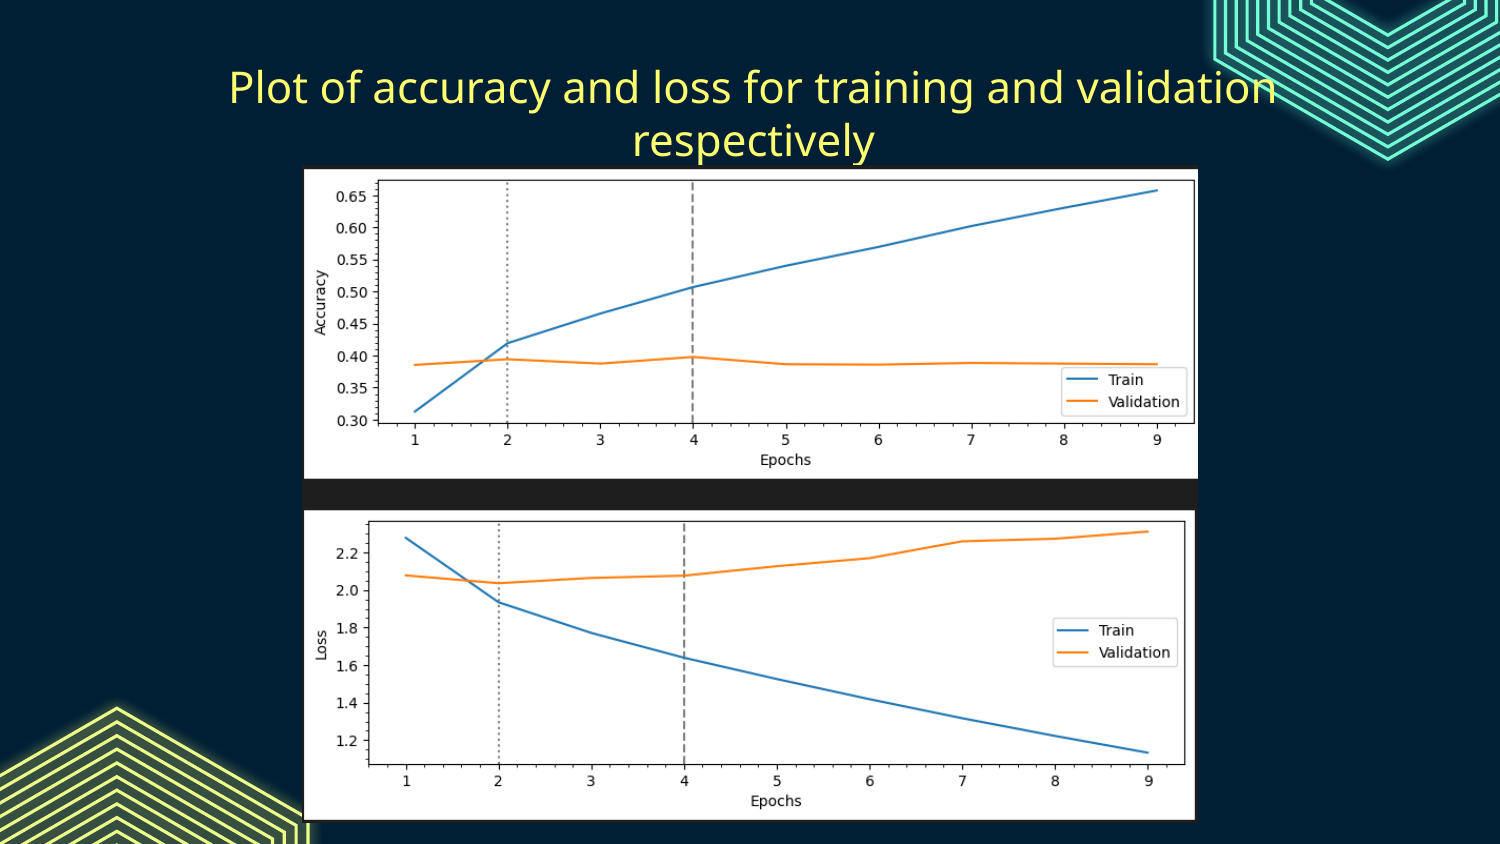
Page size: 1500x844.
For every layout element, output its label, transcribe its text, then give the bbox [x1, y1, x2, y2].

text_box [1254, 80, 1260, 87]
title Plot of accuracy and loss for training and validation respectively [116, 88, 1390, 137]
picture [302, 164, 1198, 823]
